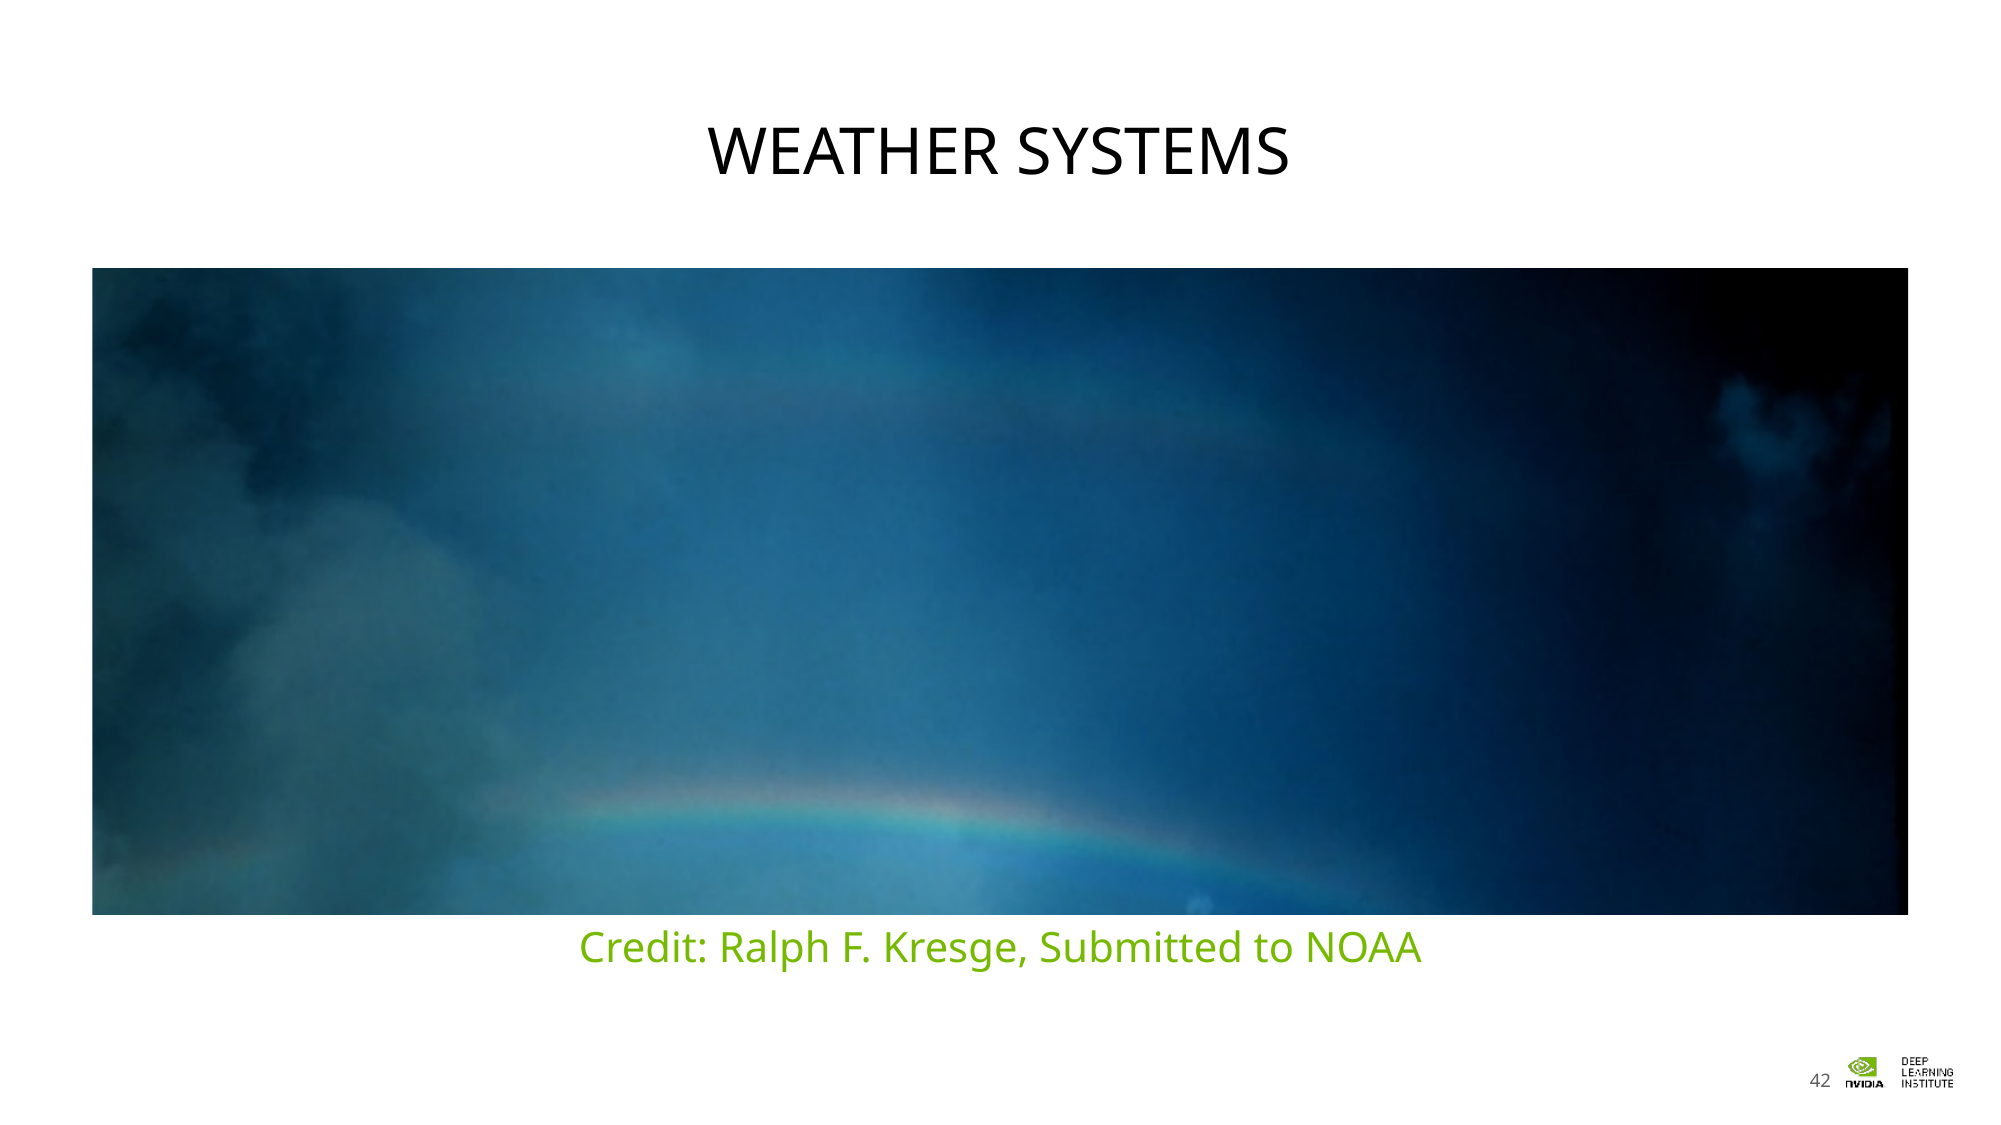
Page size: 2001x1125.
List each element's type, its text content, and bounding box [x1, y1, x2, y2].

title Weather Systems [89, 88, 1909, 197]
picture [92, 267, 1909, 915]
list Credit: Ralph F. Kresge, Submitted to NOAA [90, 923, 1910, 1015]
picture [225, 267, 236, 277]
picture [1846, 1054, 1953, 1092]
